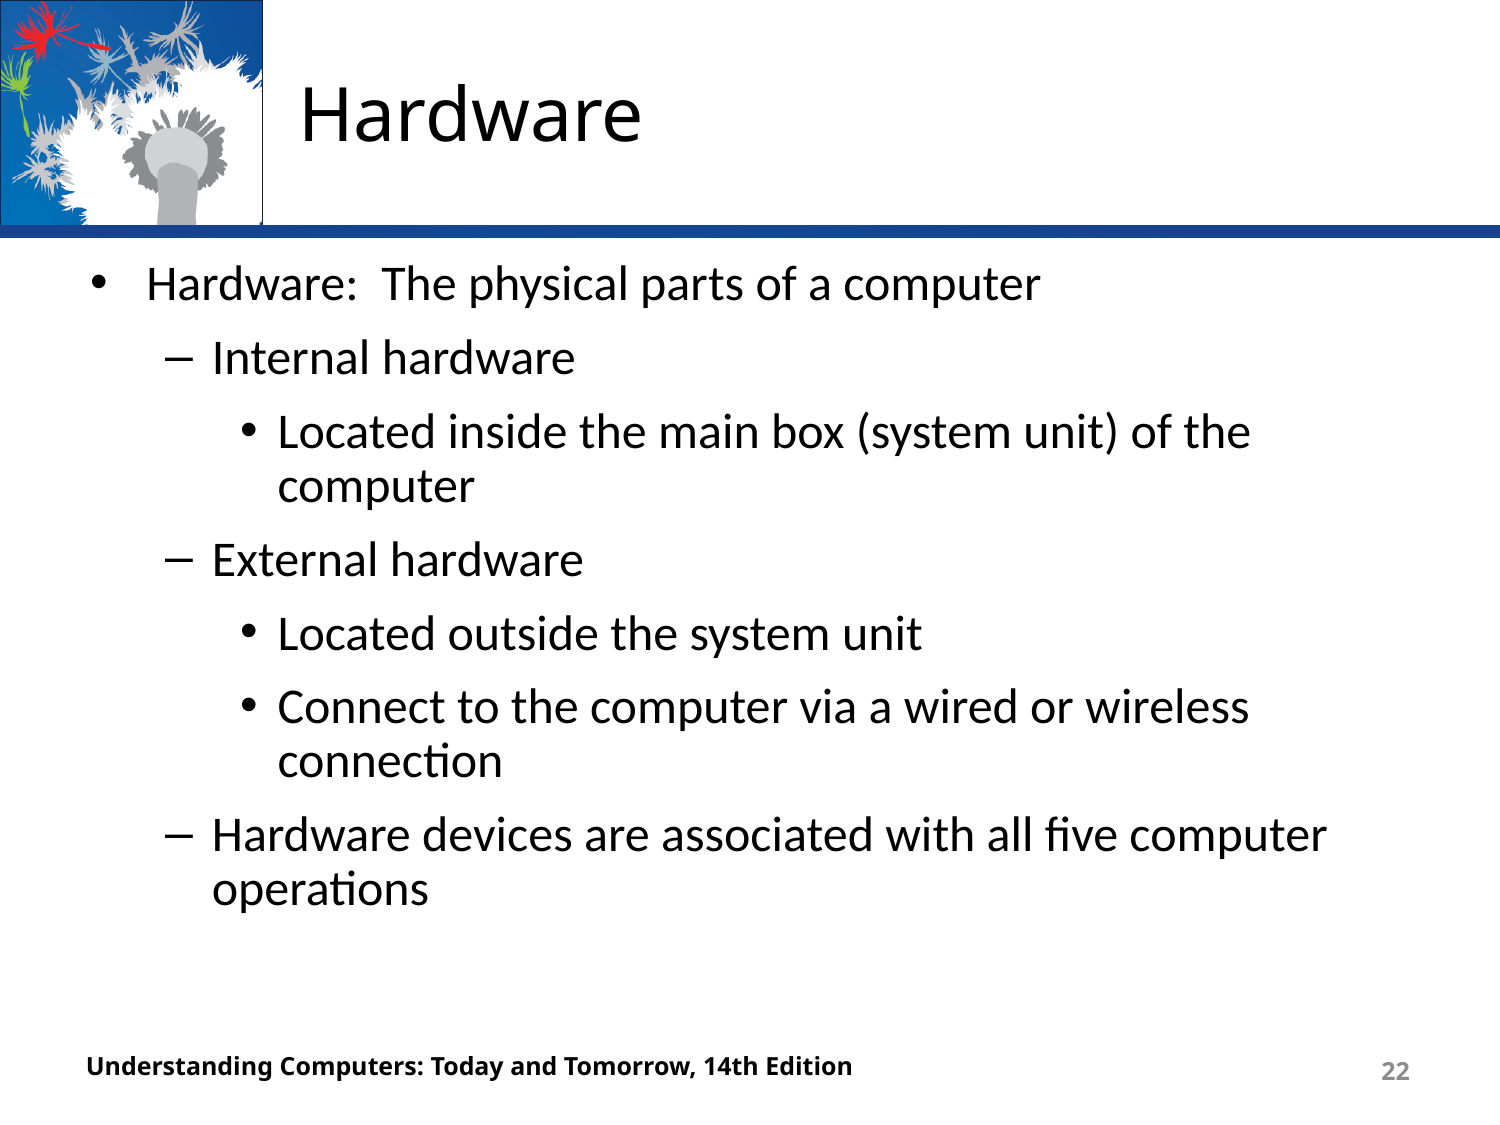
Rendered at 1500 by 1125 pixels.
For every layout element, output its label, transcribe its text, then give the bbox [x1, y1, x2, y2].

footer Understanding Computers: Today and Tomorrow, 14th Edition [70, 1042, 1057, 1103]
title Hardware [283, 44, 1426, 179]
slide_number 22 [1074, 1042, 1425, 1103]
picture [0, 1, 1500, 238]
list Hardware: The physical parts of a computer Internal hardware Located inside the main box (system unit) of the computer External hardware Located outside the system unit Connect to the computer via a wired or wireless connection Hardware devices are associated with all five computer operations [74, 249, 1426, 1006]
